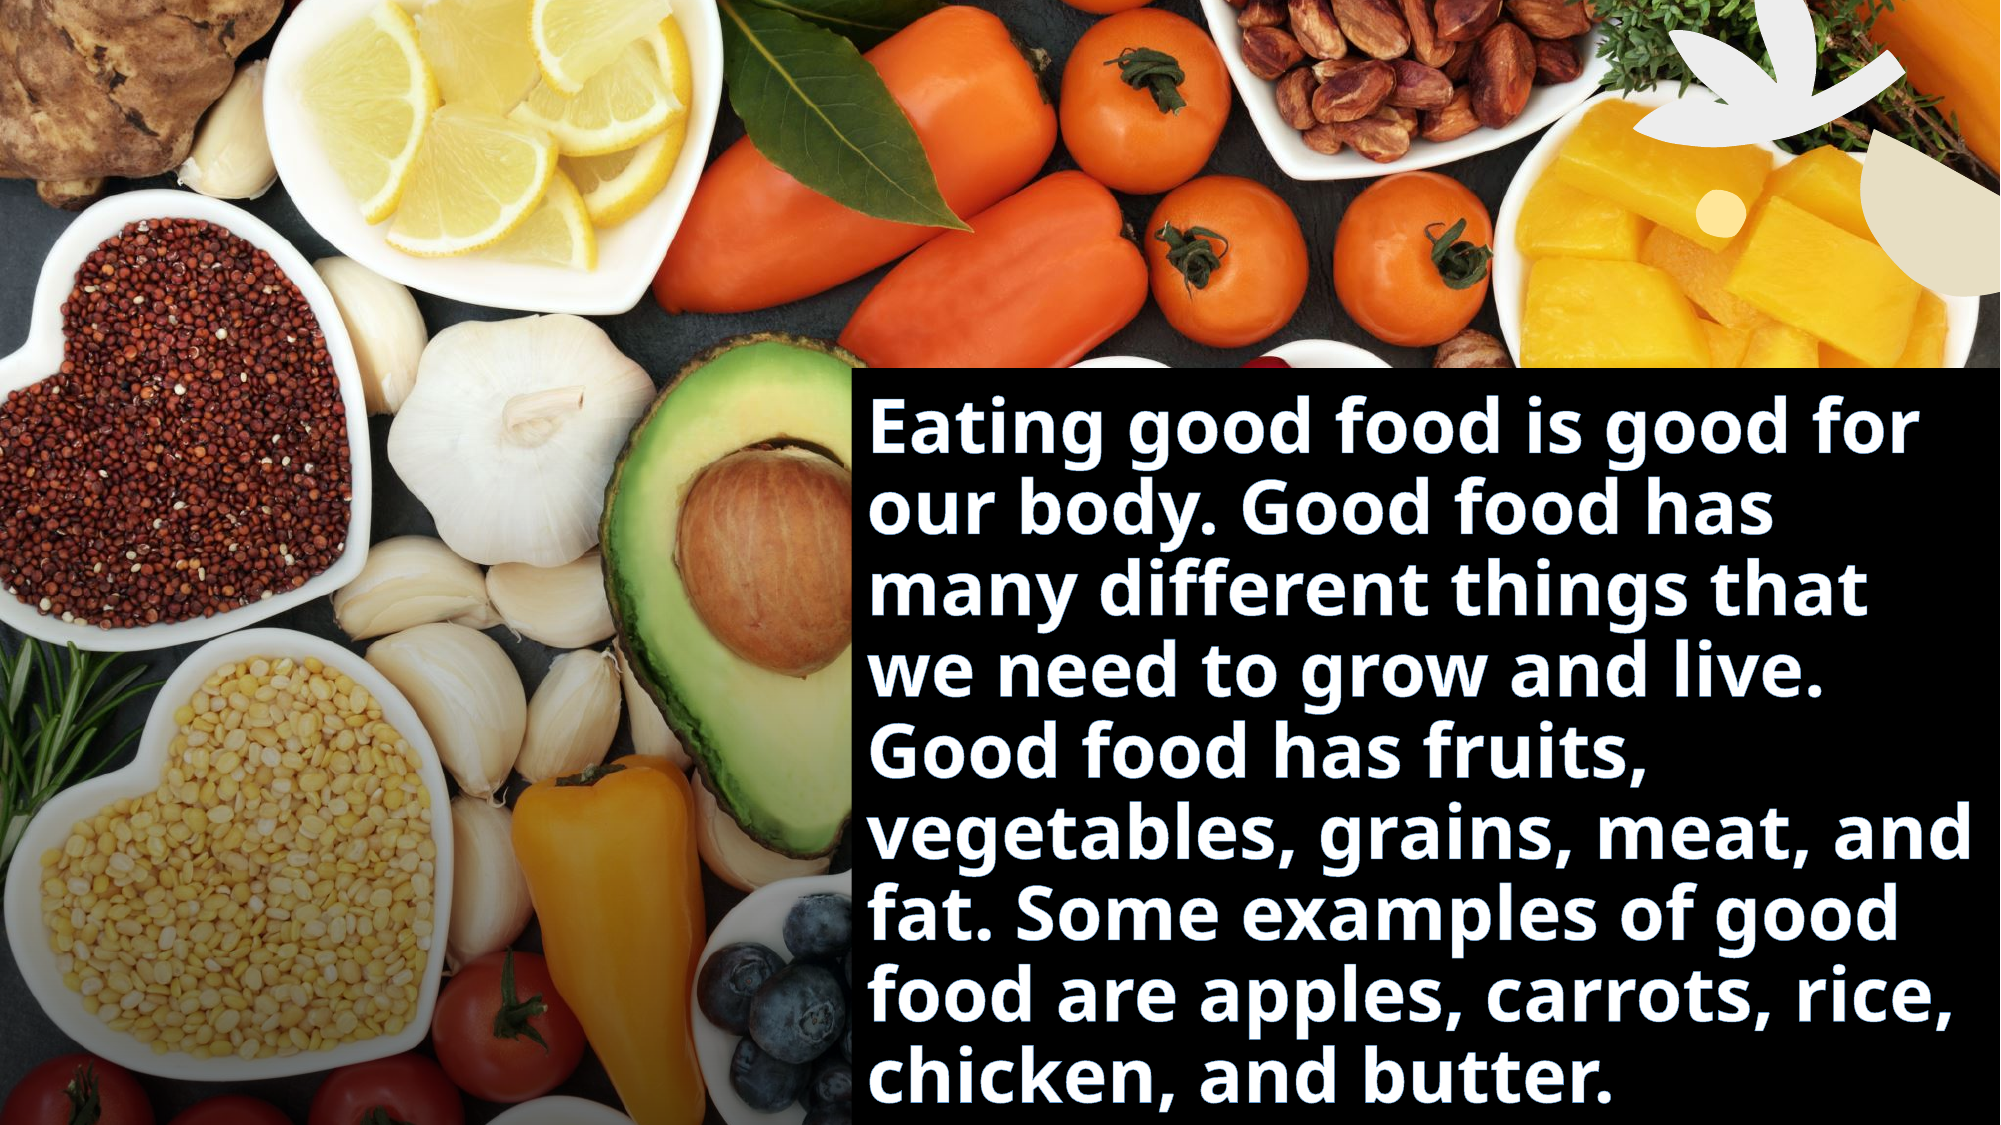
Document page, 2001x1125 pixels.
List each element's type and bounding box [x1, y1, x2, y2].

text_box [1621, 0, 2000, 277]
picture [0, 0, 2000, 1125]
